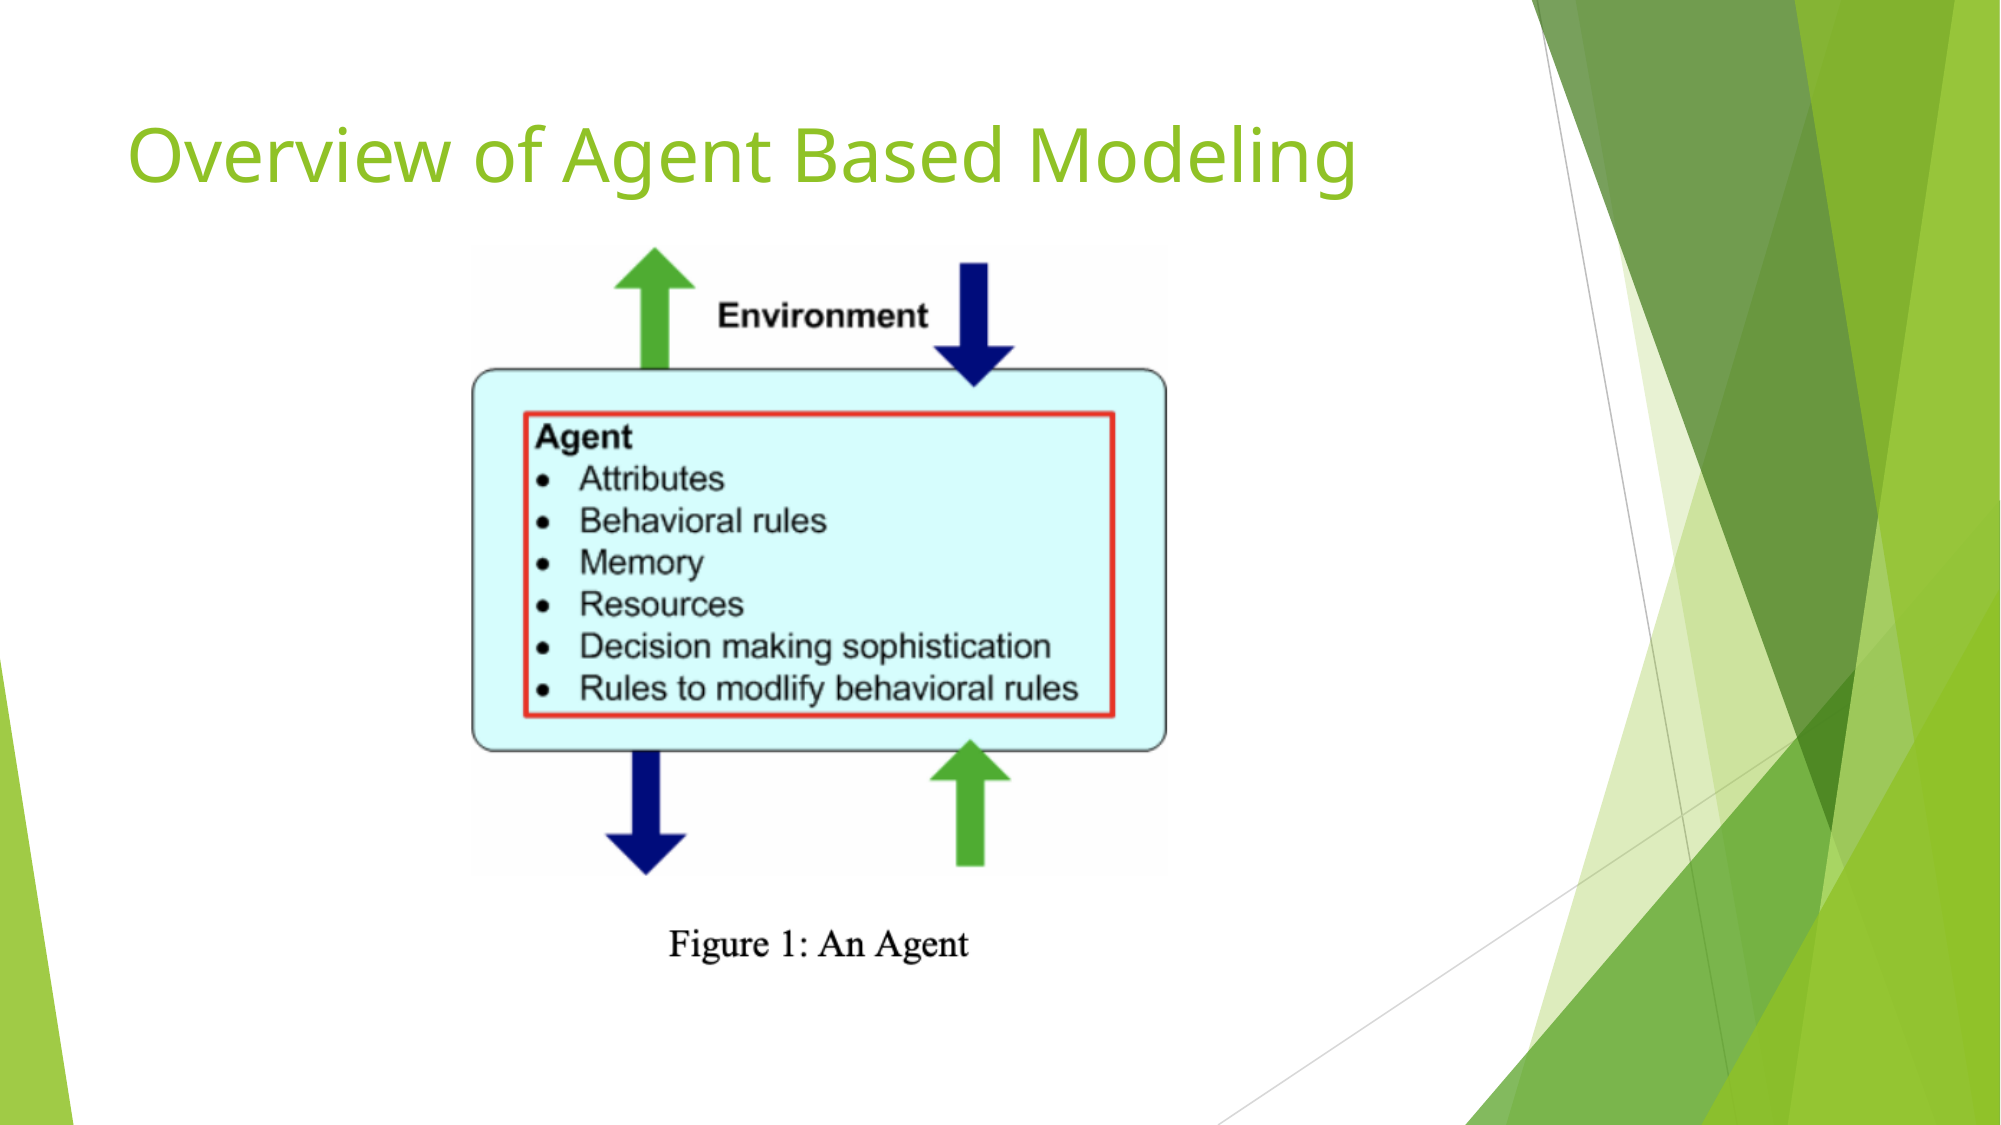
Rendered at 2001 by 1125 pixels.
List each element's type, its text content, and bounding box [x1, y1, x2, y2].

title Overview of Agent Based Modeling [111, 99, 1522, 317]
picture [403, 232, 1229, 992]
